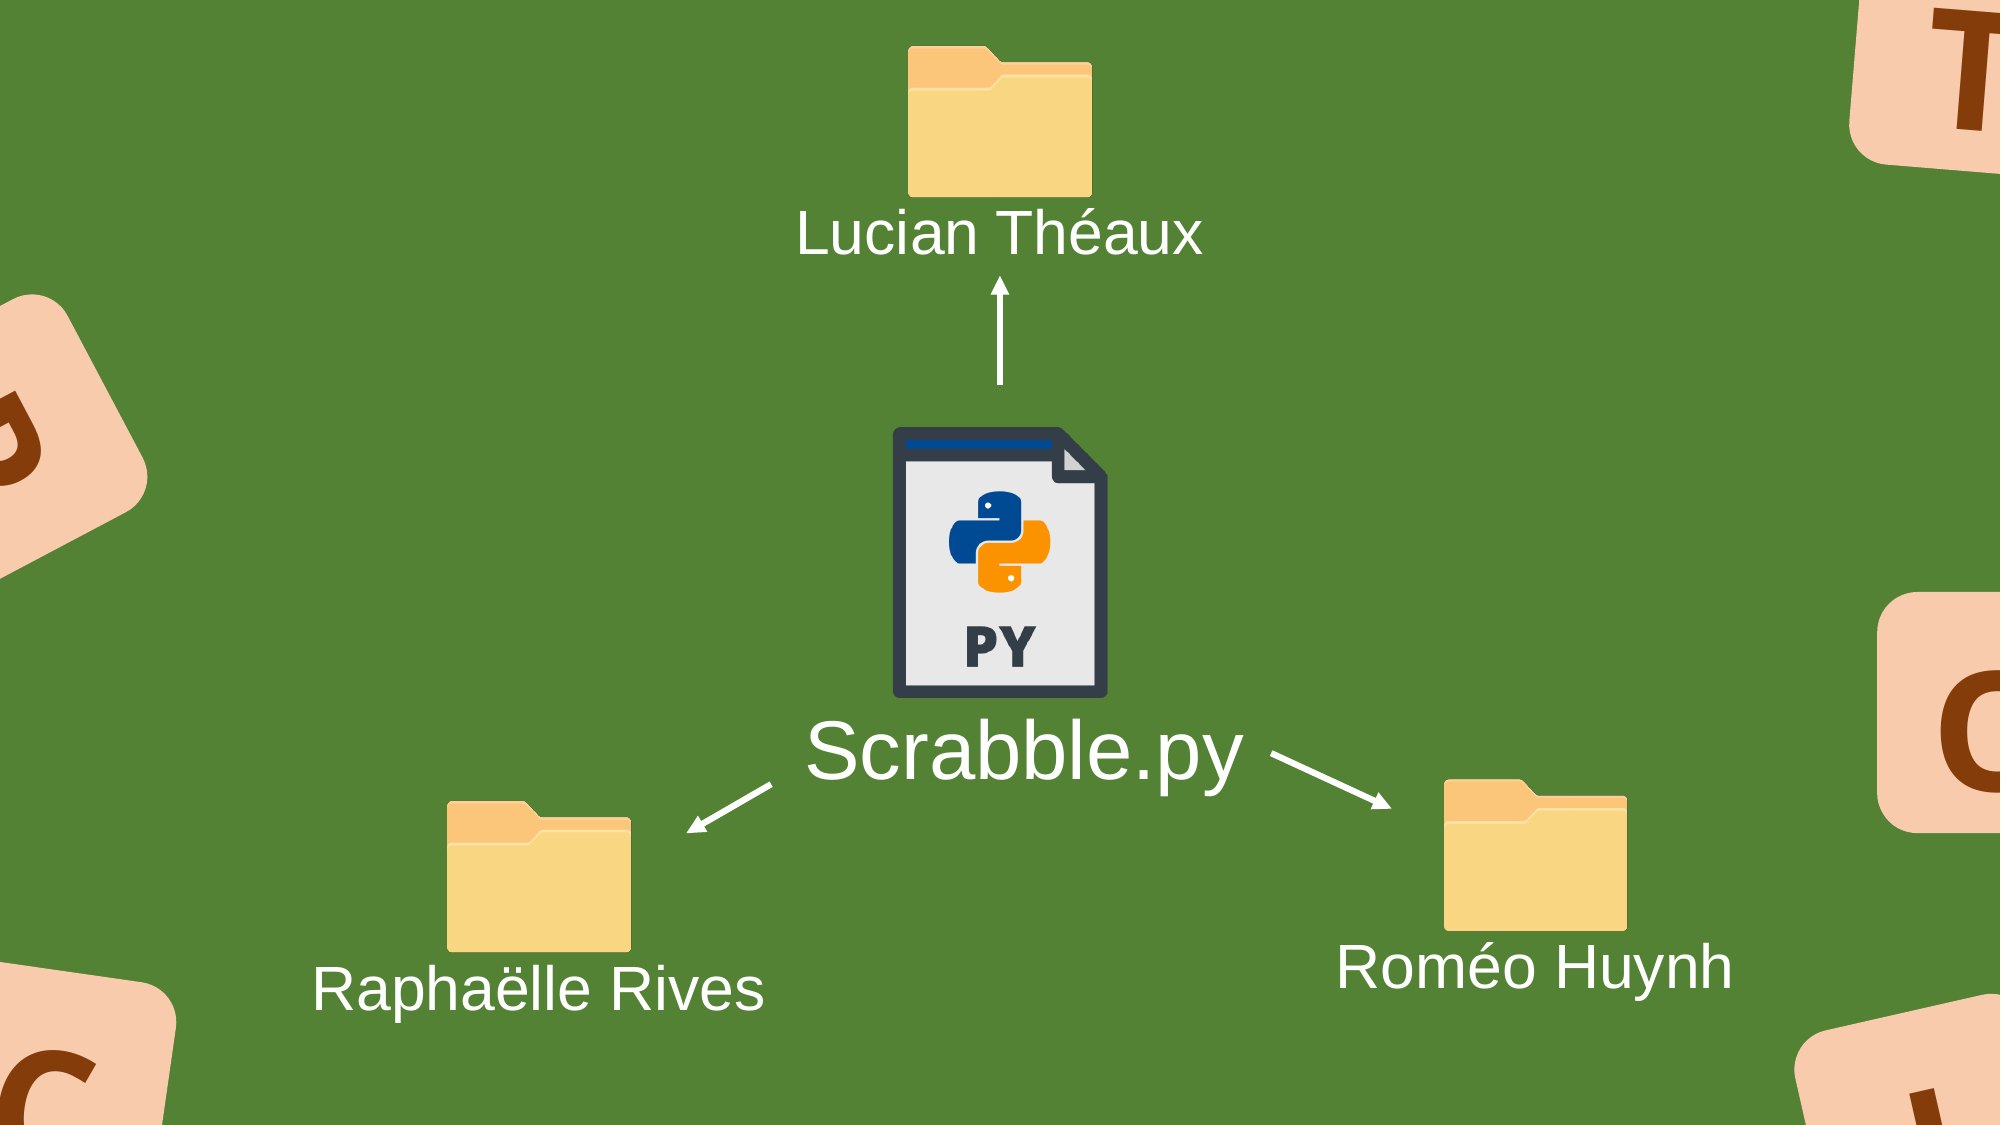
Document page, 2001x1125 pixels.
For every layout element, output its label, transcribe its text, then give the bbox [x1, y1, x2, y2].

text_box Roméo Huynh [1134, 918, 1937, 1009]
picture [907, 29, 1093, 214]
picture [446, 784, 632, 970]
text_box Scrabble.py [623, 688, 1425, 804]
text_box [0, 0, 2000, 1125]
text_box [1271, 753, 1392, 809]
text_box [1877, 591, 2000, 835]
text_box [1855, 0, 2000, 174]
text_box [1810, 1009, 2000, 1125]
text_box Lucian Théaux [599, 184, 1401, 275]
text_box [0, 969, 166, 1125]
picture [865, 427, 1135, 698]
picture [1442, 762, 1628, 948]
text_box Raphaëlle Rives [138, 940, 940, 1030]
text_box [0, 322, 119, 566]
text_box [686, 784, 772, 834]
